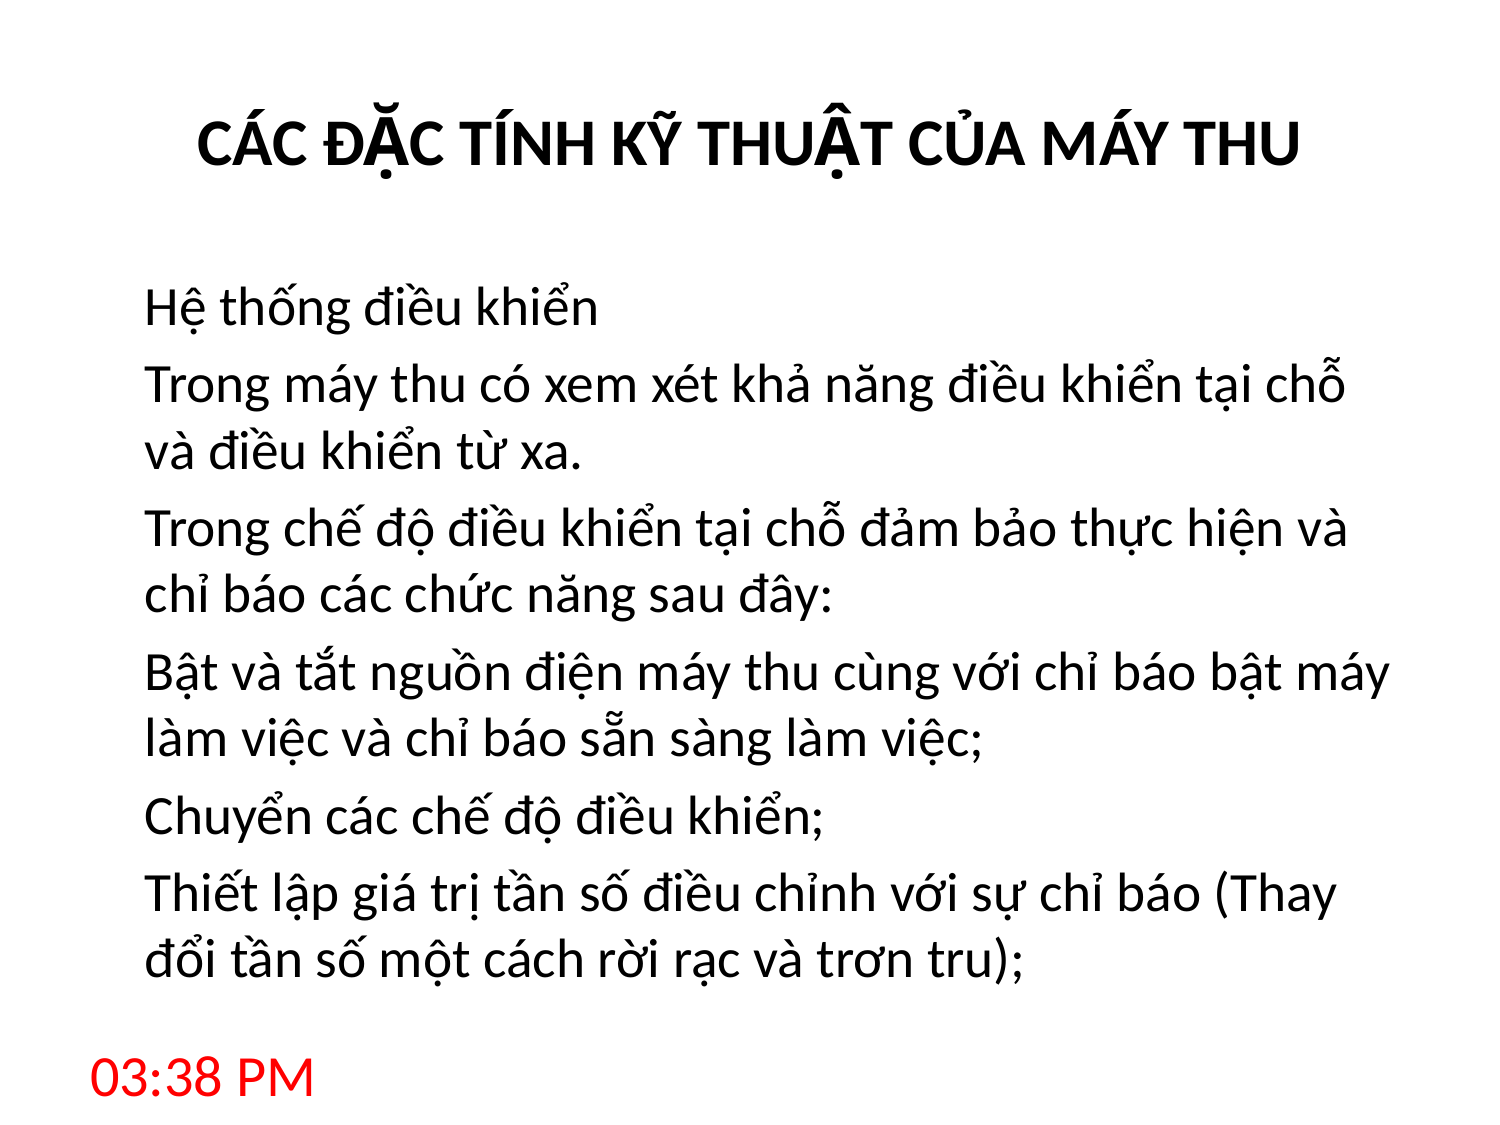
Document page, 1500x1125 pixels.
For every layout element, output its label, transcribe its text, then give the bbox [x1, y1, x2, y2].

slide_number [75, 1042, 425, 1103]
list Hệ thống điều khiển Trong máy thu có xem xét khả năng điều khiển tại chỗ và điều khiển từ xa. Trong chế độ điều khiển tại chỗ đảm bảo thực hiện và chỉ báo các chức năng sau đây: Bật và tắt nguồn điện máy thu cùng với chỉ báo bật máy làm việc và chỉ báo sẵn sàng làm việc; Chuyển các chế độ điều khiển; Thiết lập giá trị tần số điều chỉnh với sự chỉ báo (Thay đổi tần số một cách rời rạc và trơn tru); [75, 262, 1425, 1005]
title CÁC ĐẶC TÍNH KỸ THUẬT CỦA MÁY THU [75, 45, 1425, 233]
